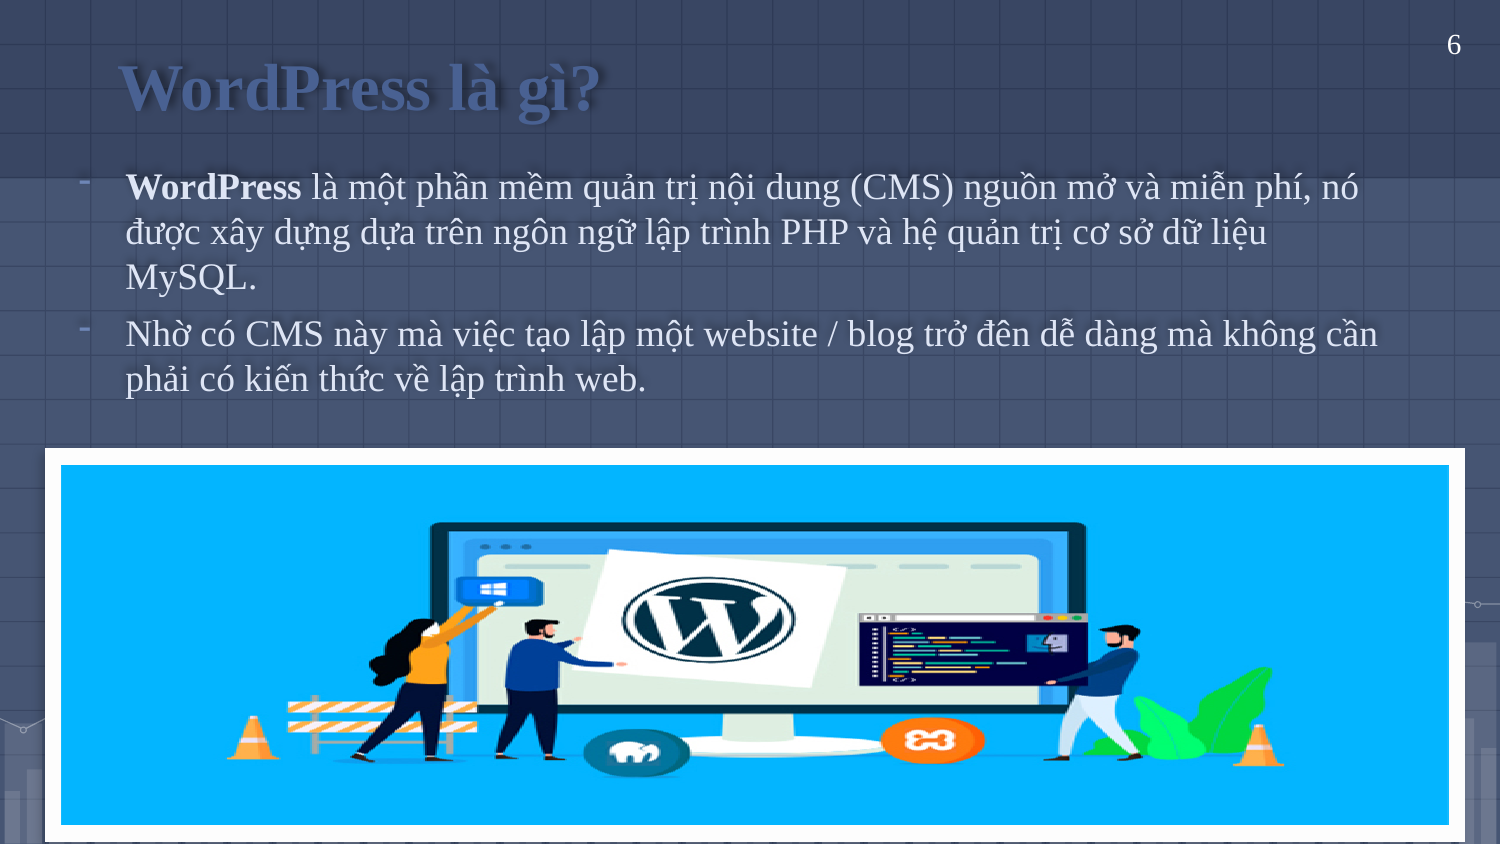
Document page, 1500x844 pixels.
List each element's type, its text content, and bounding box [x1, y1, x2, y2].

title WordPress là gì? [102, 0, 1364, 139]
list WordPress là một phần mềm quản trị nội dung (CMS) nguồn mở và miễn phí, nó được xây dựng dựa trên ngôn ngữ lập trình PHP và hệ quản trị cơ sở dữ liệu MySQL. Nhờ có CMS này mà việc tạo lập một website / blog trở đên dễ dàng mà không cần phải có kiến thức về lập trình web. [63, 146, 1398, 438]
picture [228, 716, 280, 759]
picture [287, 532, 1283, 766]
picture [608, 742, 660, 765]
picture [681, 714, 986, 763]
slide_number 6 [1408, 0, 1500, 88]
